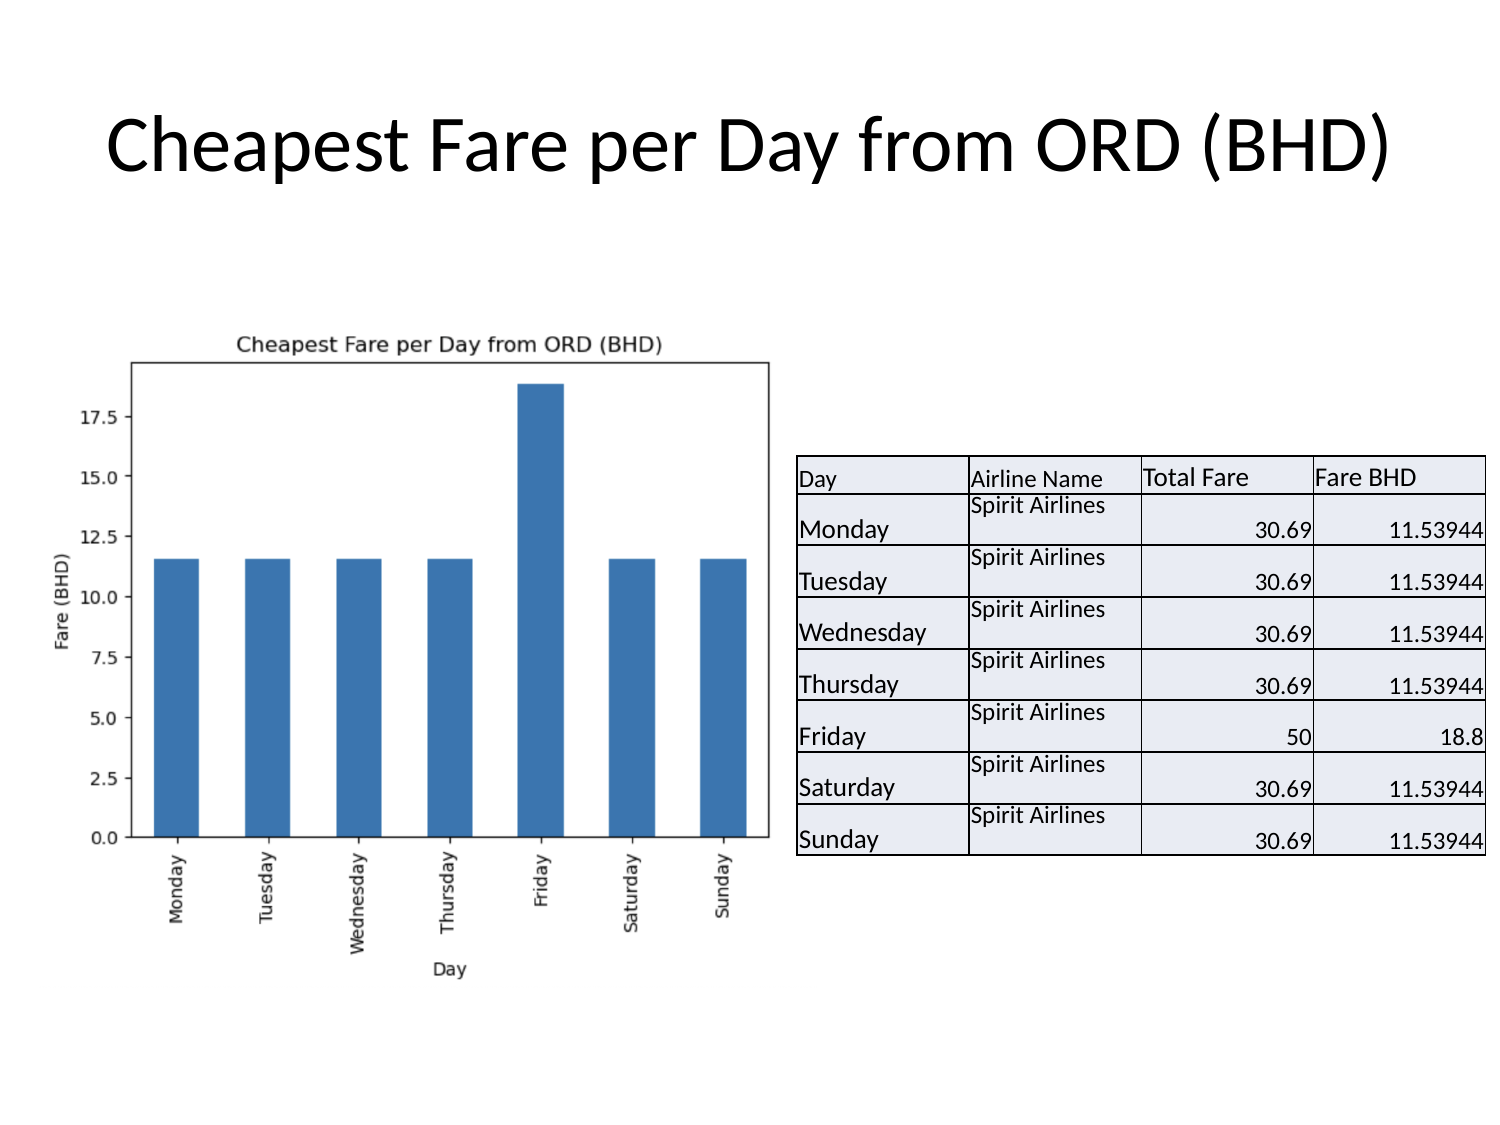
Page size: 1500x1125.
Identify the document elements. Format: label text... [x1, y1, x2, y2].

table_cell Friday [822, 701, 968, 751]
table_cell 30.69 [1142, 495, 1313, 544]
table_cell Spirit Airlines [970, 650, 1141, 699]
picture [37, 318, 818, 988]
table_cell 30.69 [1142, 650, 1313, 699]
table_header Fare BHD [1314, 457, 1485, 493]
table_cell Sunday [822, 805, 968, 854]
table_cell Wednesday [822, 598, 968, 648]
table_cell 11.53944 [1314, 805, 1485, 854]
table_cell 11.53944 [1314, 650, 1485, 699]
table_cell Thursday [822, 650, 968, 699]
table_cell Monday [822, 495, 968, 544]
table_cell Spirit Airlines [970, 701, 1141, 751]
table_cell Spirit Airlines [970, 805, 1141, 854]
table_cell Spirit Airlines [970, 495, 1141, 544]
table_header Day [822, 457, 968, 493]
table_cell 30.69 [1142, 805, 1313, 854]
title Cheapest Fare per Day from ORD (BHD) [38, 45, 1463, 233]
table_cell 11.53944 [1314, 495, 1485, 544]
table_cell Tuesday [822, 546, 968, 596]
table_cell 11.53944 [1314, 598, 1485, 648]
table_cell 50 [1142, 701, 1313, 751]
table_cell 11.53944 [1314, 753, 1485, 803]
table_cell 18.8 [1314, 701, 1485, 751]
table_cell 30.69 [1142, 753, 1313, 803]
table_cell 11.53944 [1314, 546, 1485, 596]
table_header Airline Name [970, 457, 1141, 493]
table_header Total Fare [1142, 457, 1313, 493]
table_cell Spirit Airlines [970, 753, 1141, 803]
table_cell Spirit Airlines [970, 546, 1141, 596]
table_cell Saturday [822, 753, 968, 803]
table_cell Spirit Airlines [970, 598, 1141, 648]
table_cell 30.69 [1142, 598, 1313, 648]
table_cell 30.69 [1142, 546, 1313, 596]
